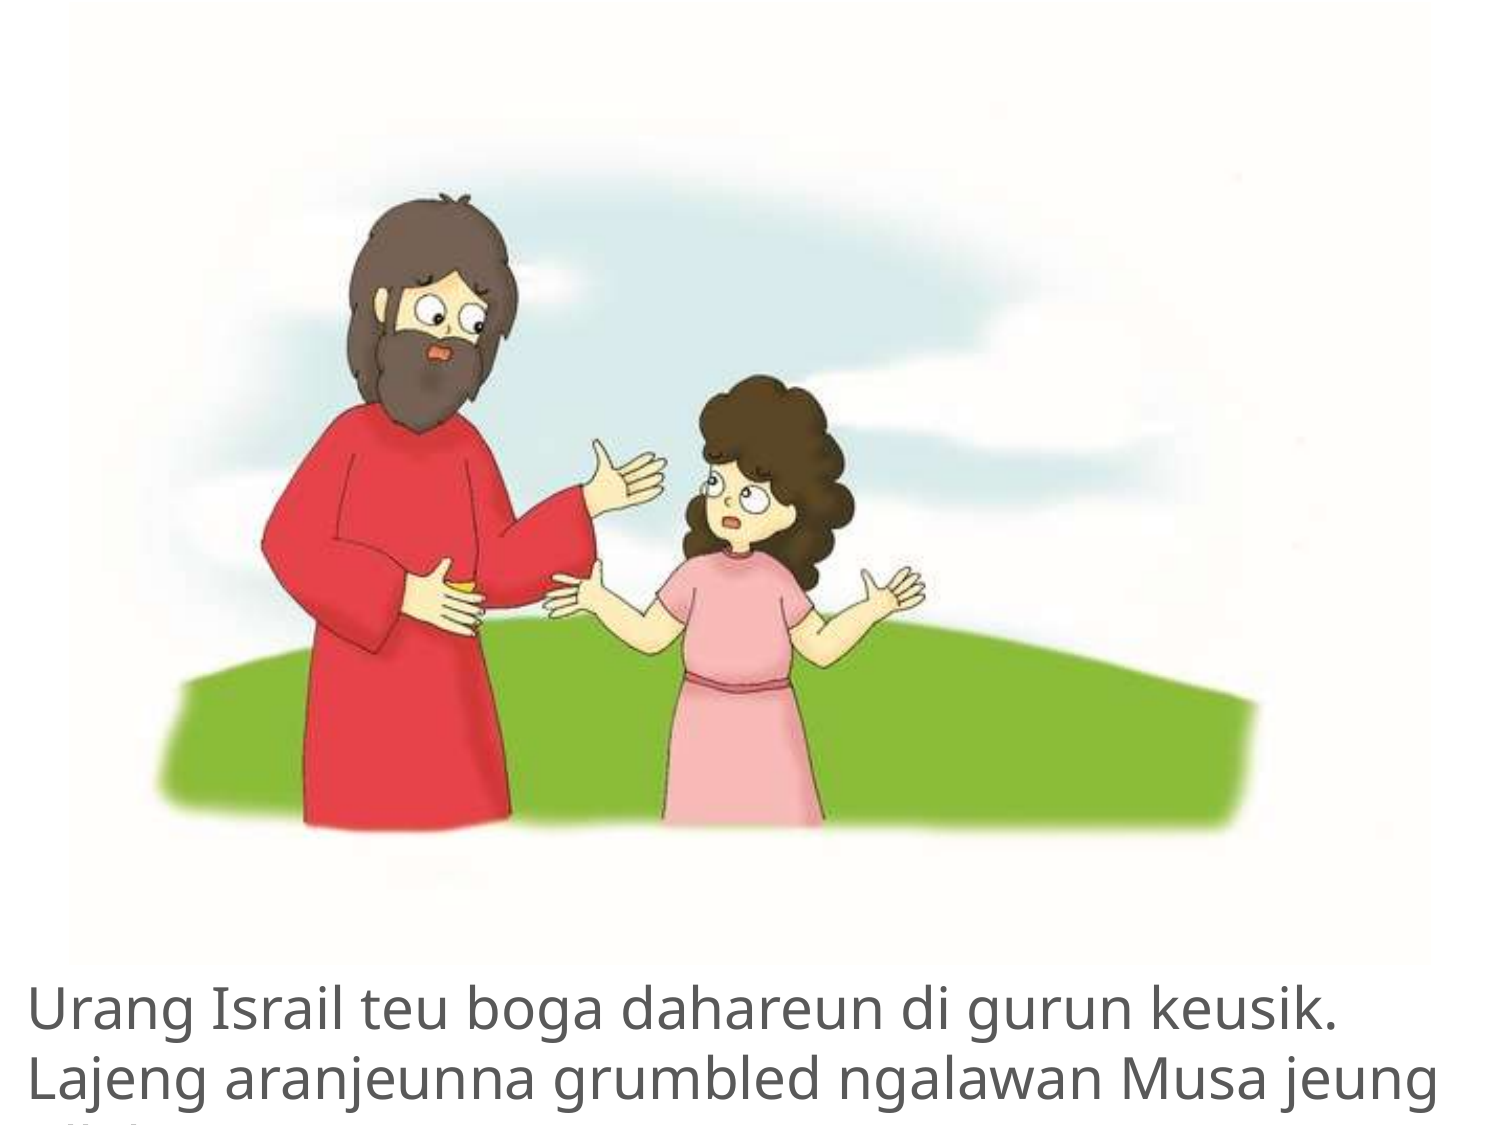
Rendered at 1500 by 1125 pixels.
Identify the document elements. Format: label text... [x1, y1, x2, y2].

picture [69, 1, 1431, 965]
text_box Urang Israil teu boga dahareun di gurun keusik. Lajeng aranjeunna grumbled ngalawan Musa jeung Allah. [11, 964, 1483, 1125]
